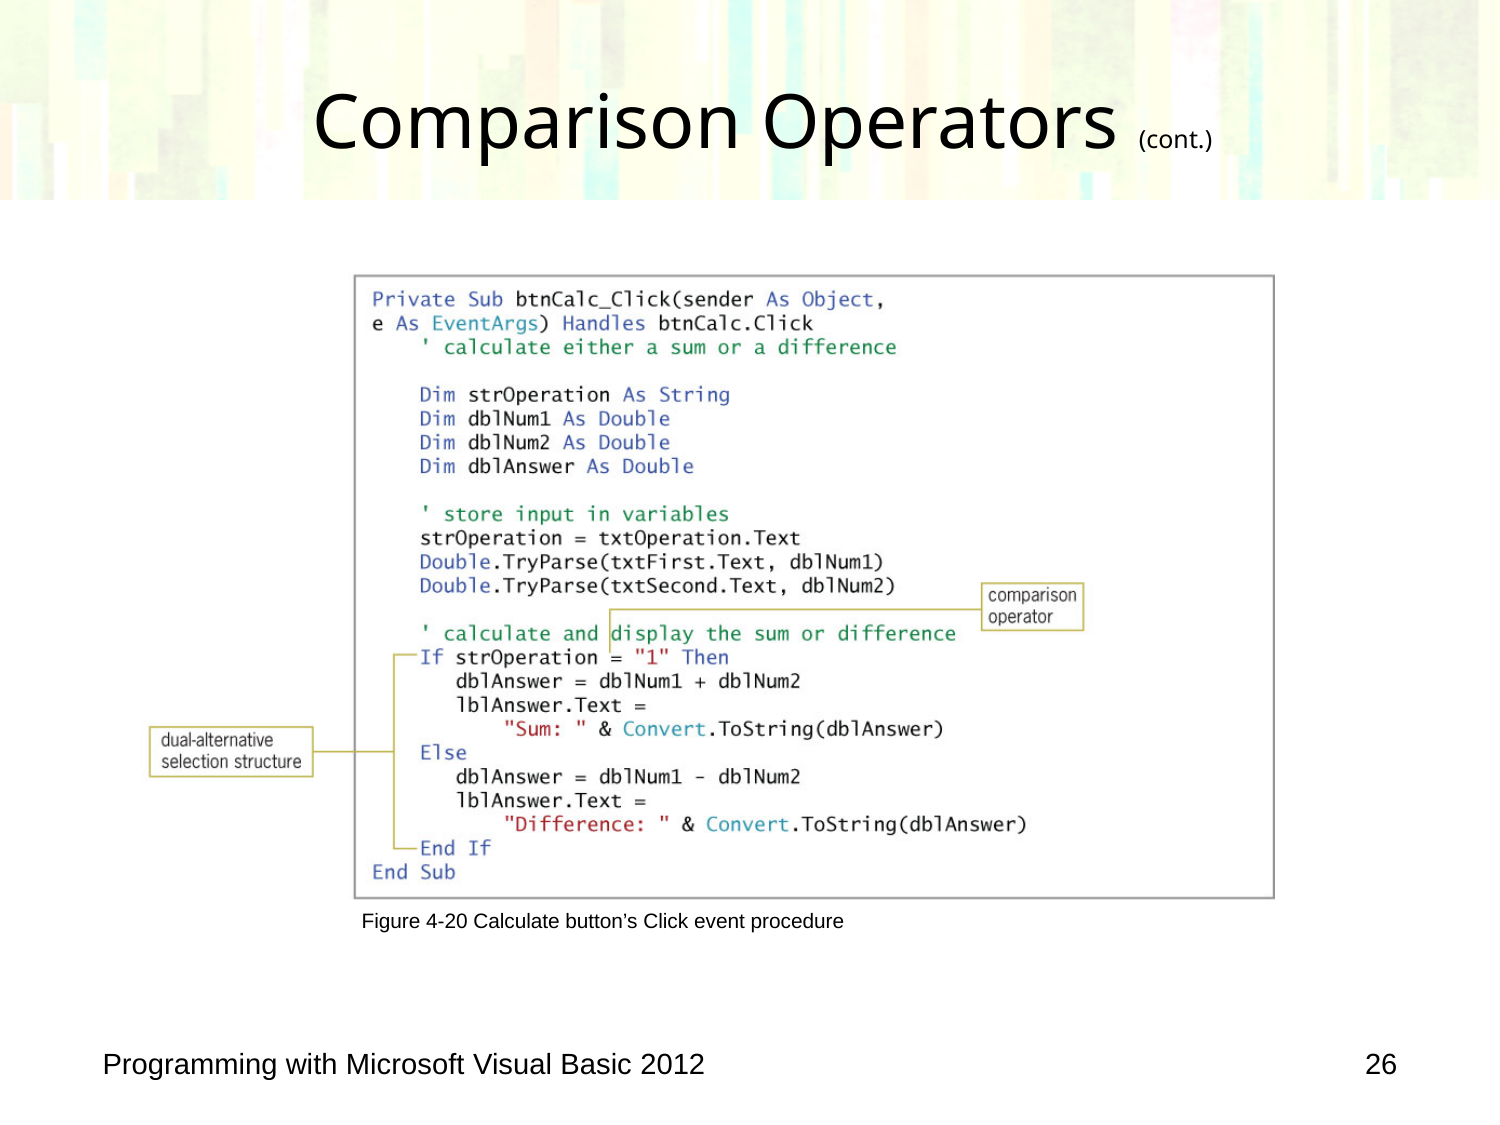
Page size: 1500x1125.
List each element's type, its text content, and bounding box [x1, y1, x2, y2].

picture [141, 271, 1275, 901]
footer Programming with Microsoft Visual Basic 2012 [87, 1037, 1051, 1101]
text_box Figure 4-20 Calculate button’s Click event procedure [346, 909, 1213, 940]
slide_number 26 [1074, 1037, 1413, 1101]
title Comparison Operators (cont.) [99, 24, 1425, 213]
